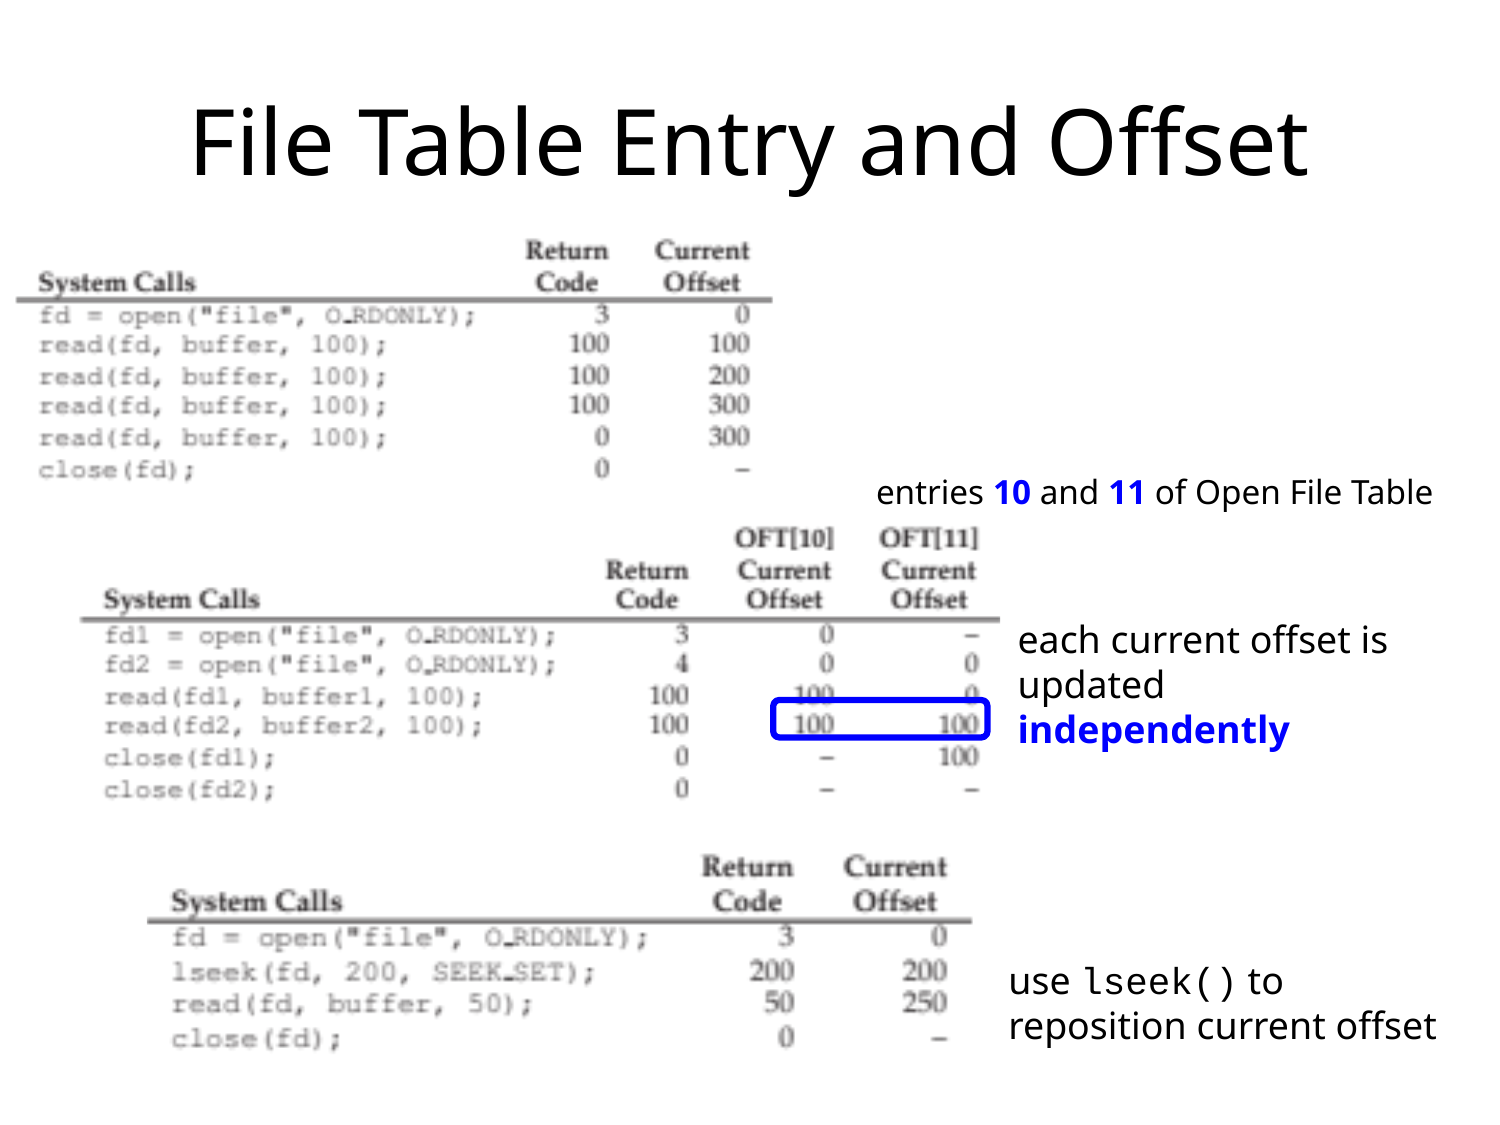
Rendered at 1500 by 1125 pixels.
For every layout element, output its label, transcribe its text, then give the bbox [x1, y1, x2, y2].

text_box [74, 519, 1438, 805]
text_box entries 10 and 11 of Open File Table [861, 463, 1449, 519]
title File Table Entry and Offset [75, 45, 1425, 233]
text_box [146, 849, 1482, 1061]
picture [0, 234, 774, 485]
